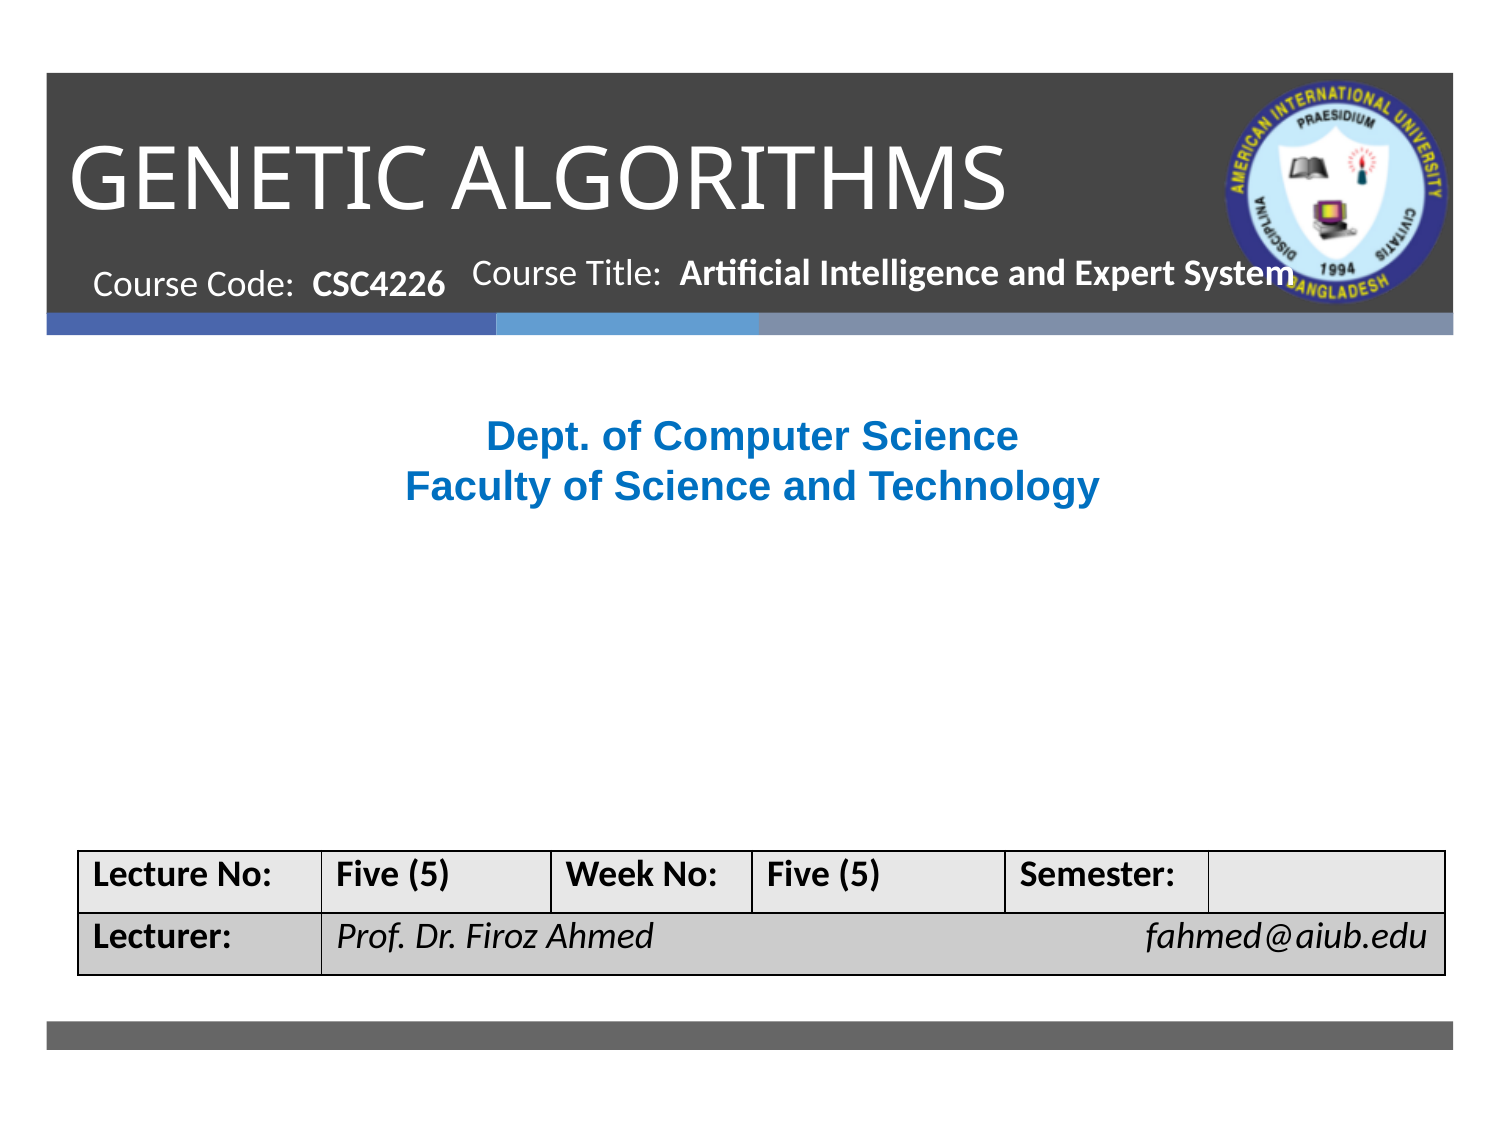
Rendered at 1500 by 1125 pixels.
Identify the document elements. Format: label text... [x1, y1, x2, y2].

table_cell Prof. Dr. Firoz Ahmed fahmed@aiub.edu [322, 914, 1444, 974]
title GENETIC ALGORITHMS [52, 56, 1334, 235]
table_header Five (5) [322, 852, 550, 912]
text_box Dept. of Computer Science Faculty of Science and Technology [12, 401, 1493, 517]
table_header Week No: [552, 852, 751, 912]
table_header [1209, 852, 1444, 912]
table_cell Lecturer: [79, 914, 321, 974]
picture [1220, 75, 1454, 310]
table_header Lecture No: [79, 852, 321, 912]
text_box Course Title: Artificial Intelligence and Expert System [457, 249, 1316, 330]
subtitle Course Code: CSC4226 [78, 251, 536, 331]
table_header Five (5) [753, 852, 1004, 912]
table_header Semester: [1006, 852, 1208, 912]
